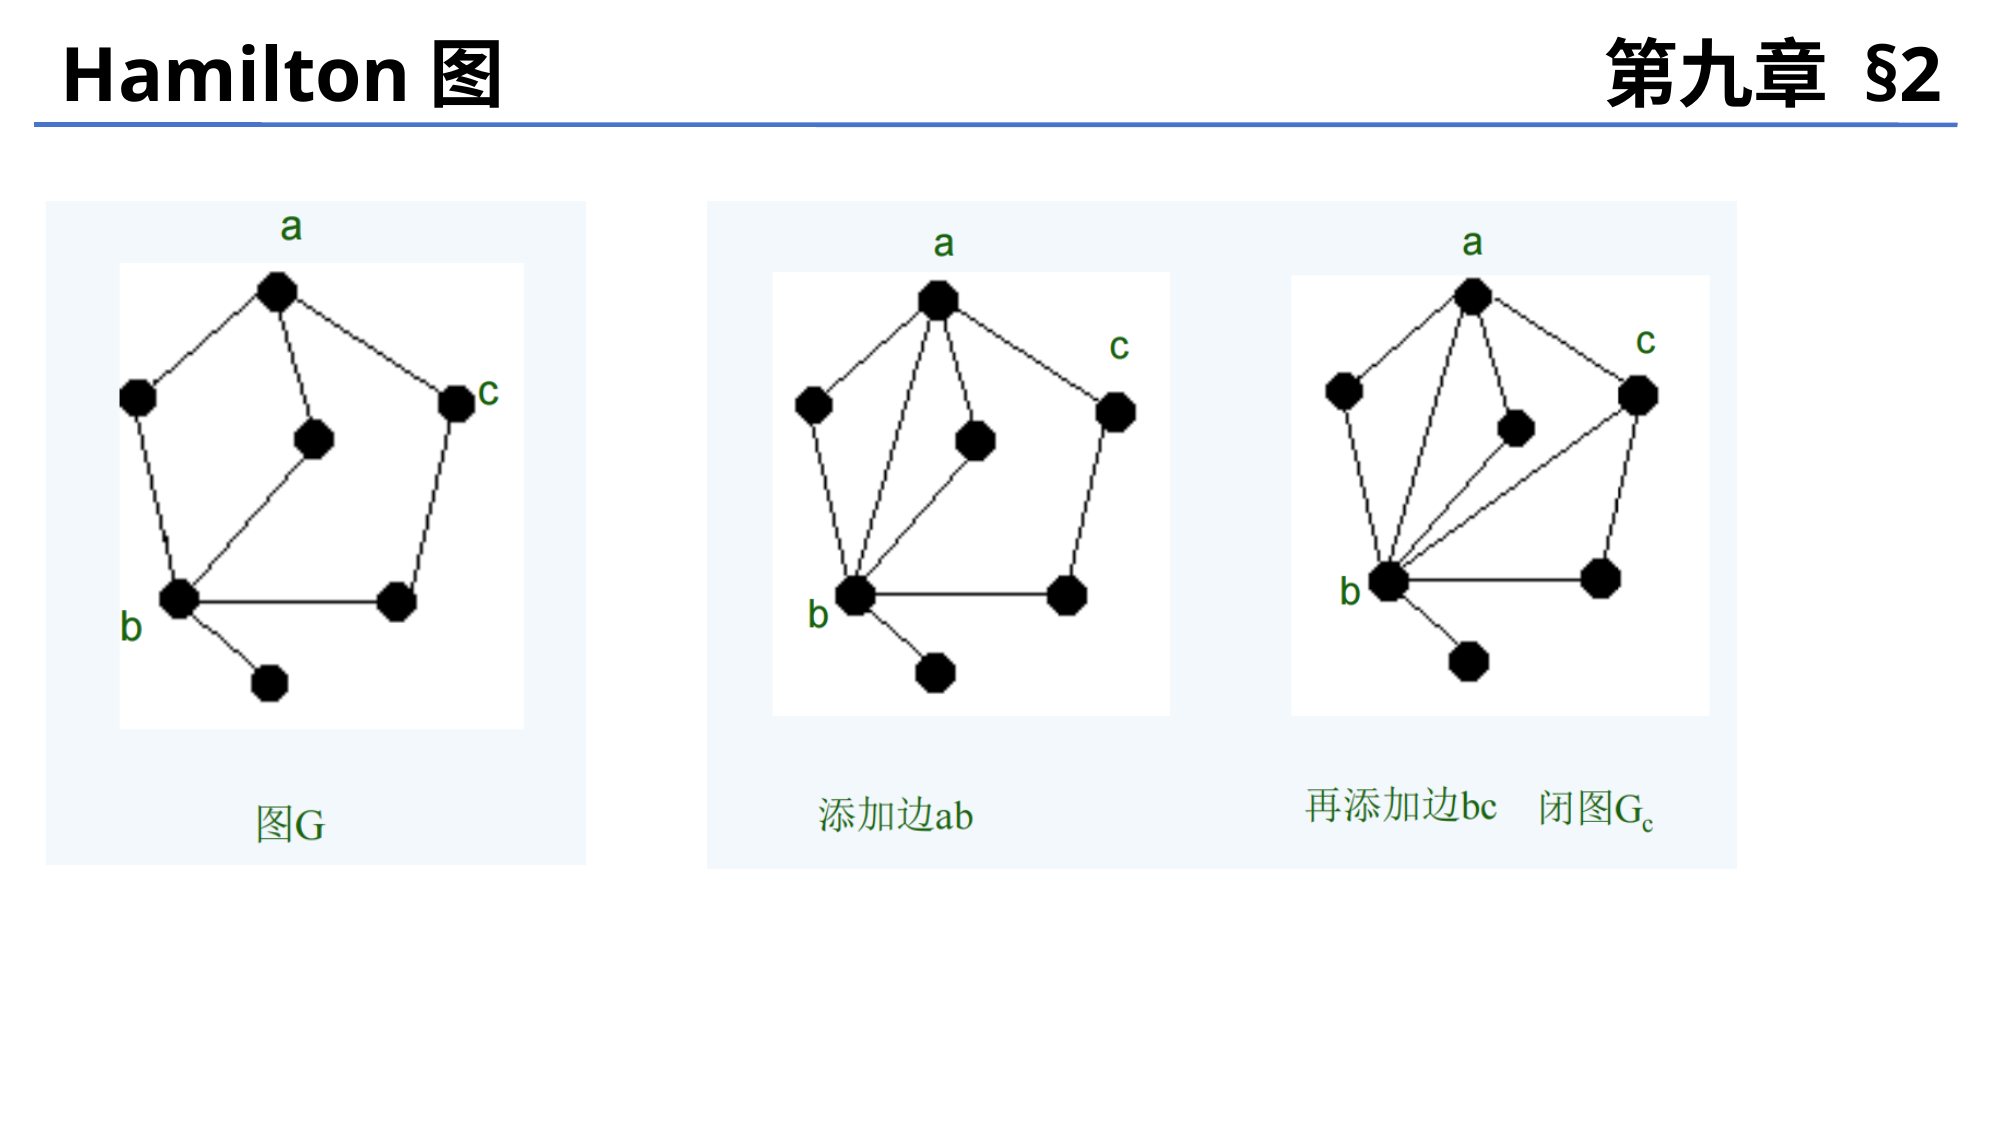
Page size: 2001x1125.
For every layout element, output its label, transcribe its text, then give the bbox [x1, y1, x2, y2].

picture [706, 200, 1738, 869]
text_box Hamilton图 [46, 18, 932, 124]
text_box 第九章 §2 [1576, 19, 1958, 124]
picture [45, 200, 586, 865]
